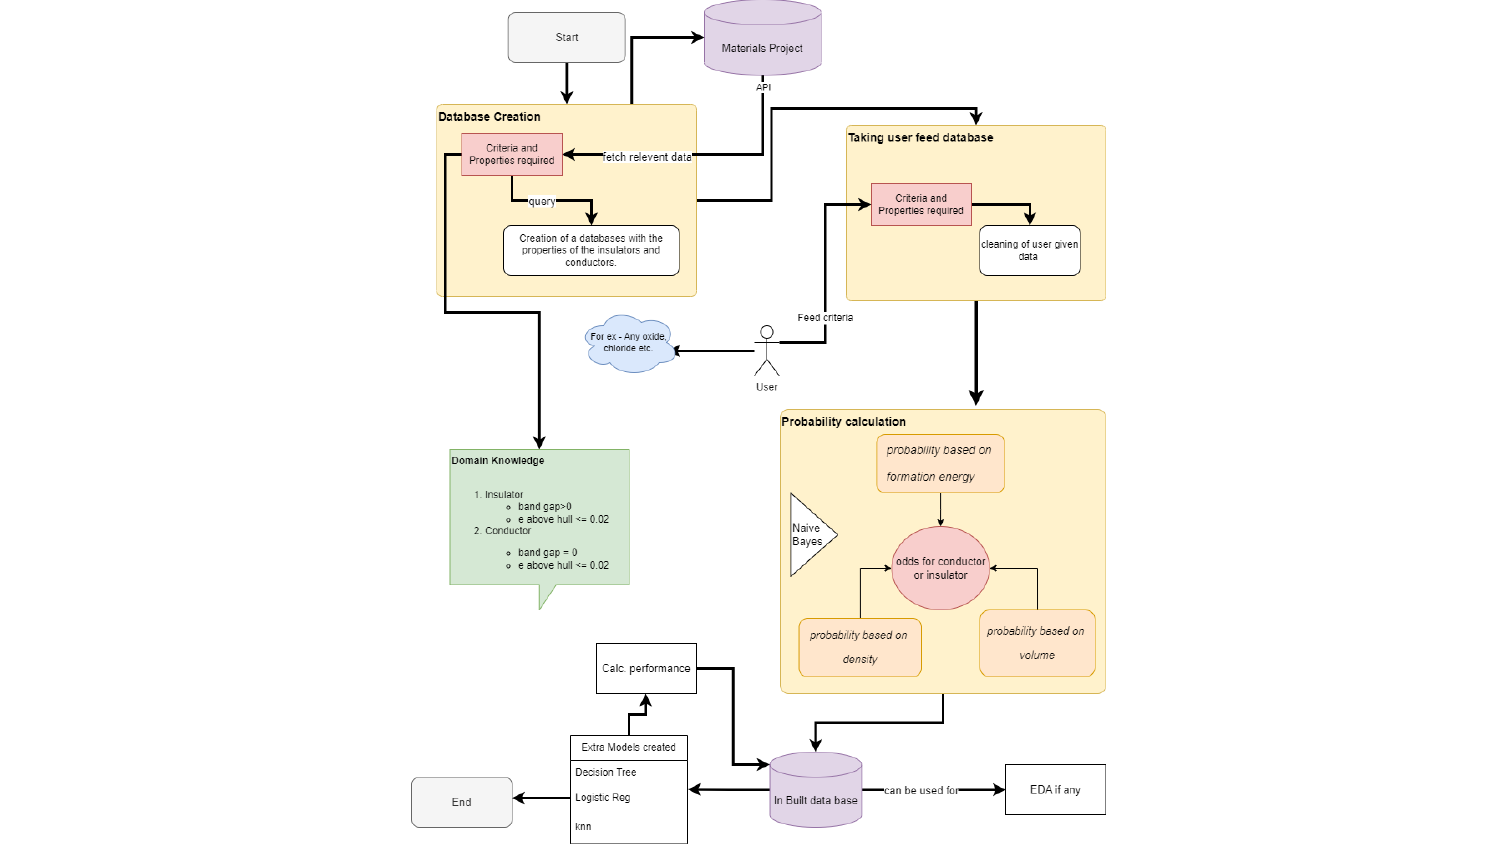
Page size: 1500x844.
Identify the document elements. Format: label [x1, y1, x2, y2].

picture [411, 0, 1106, 844]
